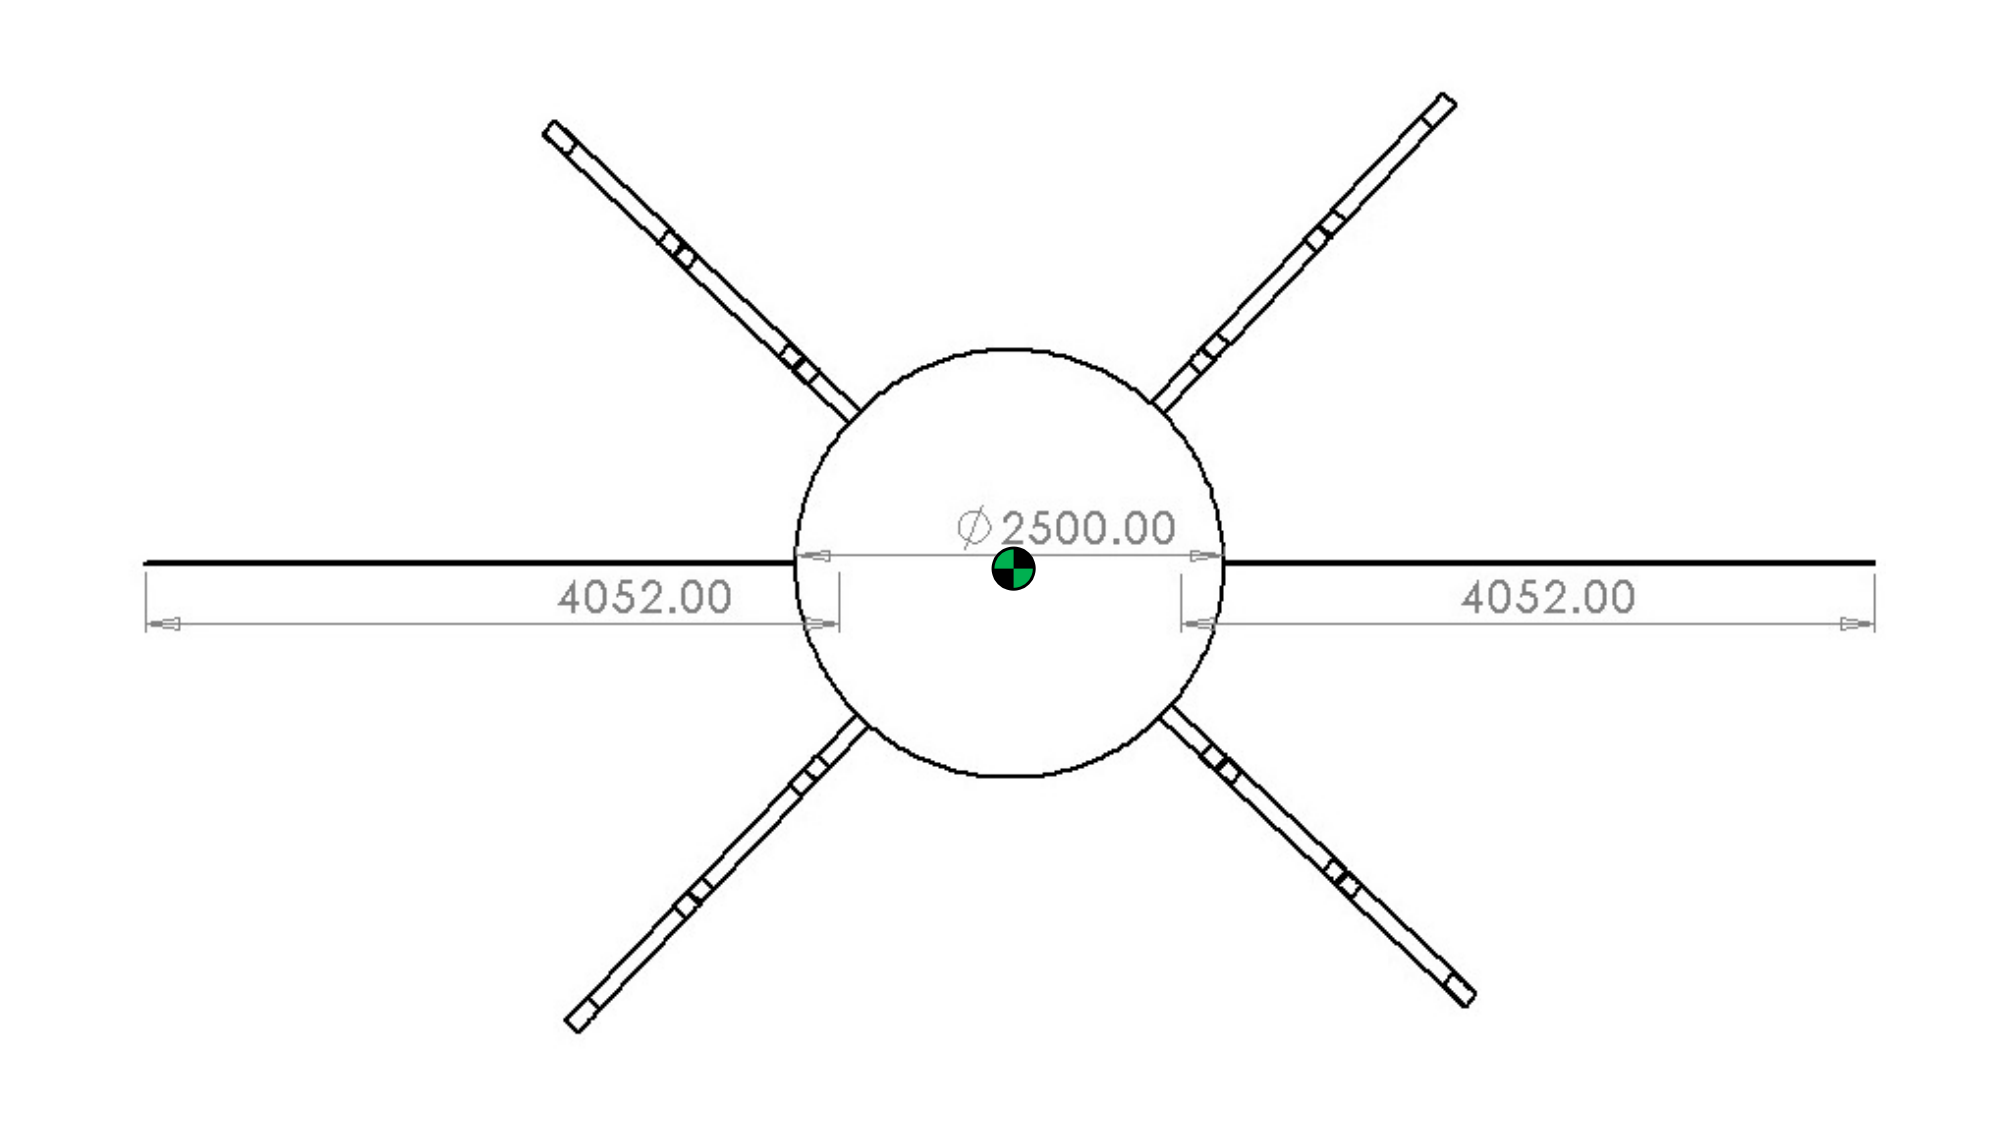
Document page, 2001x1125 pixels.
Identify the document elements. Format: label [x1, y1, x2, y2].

text_box [114, 73, 1886, 1052]
